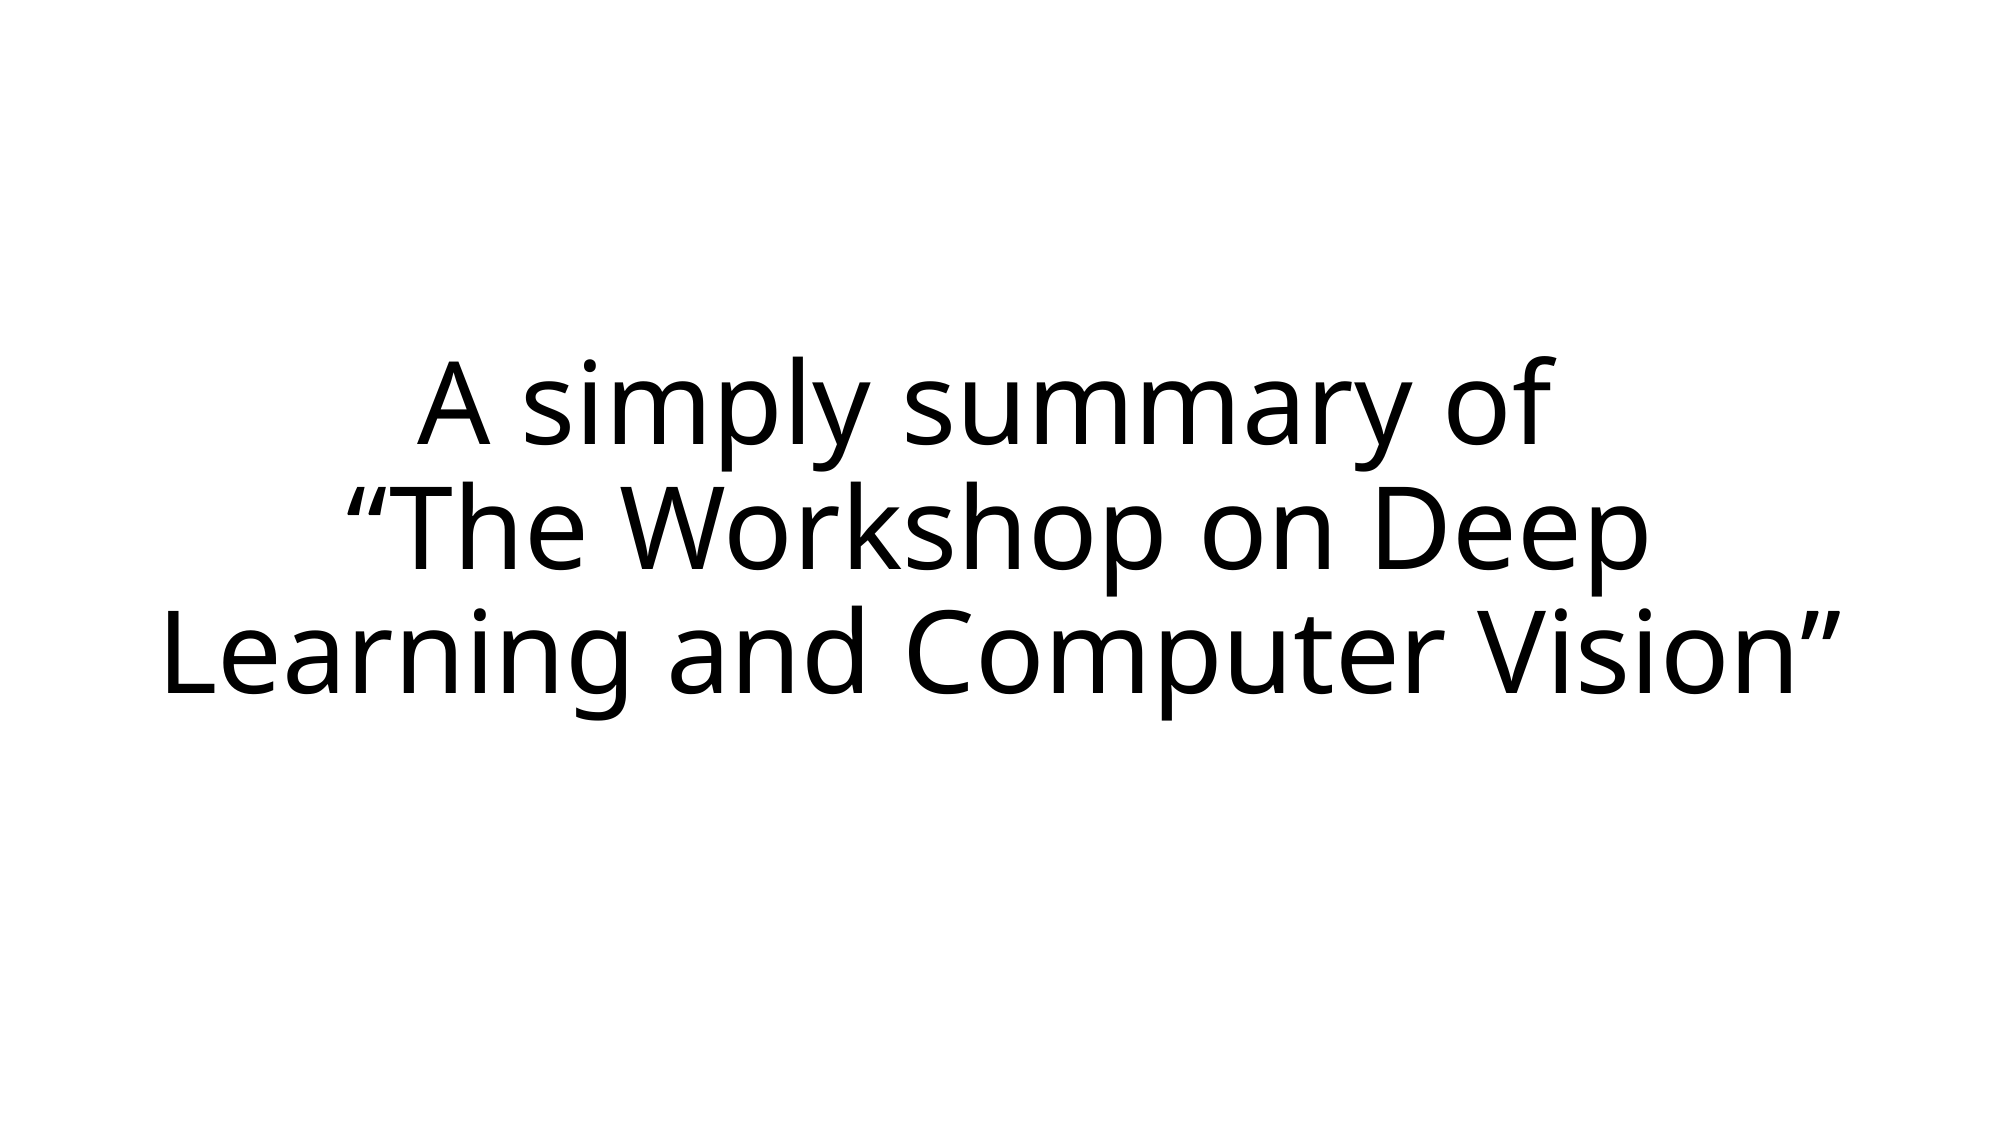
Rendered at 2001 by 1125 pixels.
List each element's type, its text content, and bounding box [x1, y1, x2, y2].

title A simply summary of “The Workshop on Deep Learning and Computer Vision” [138, 334, 1862, 726]
